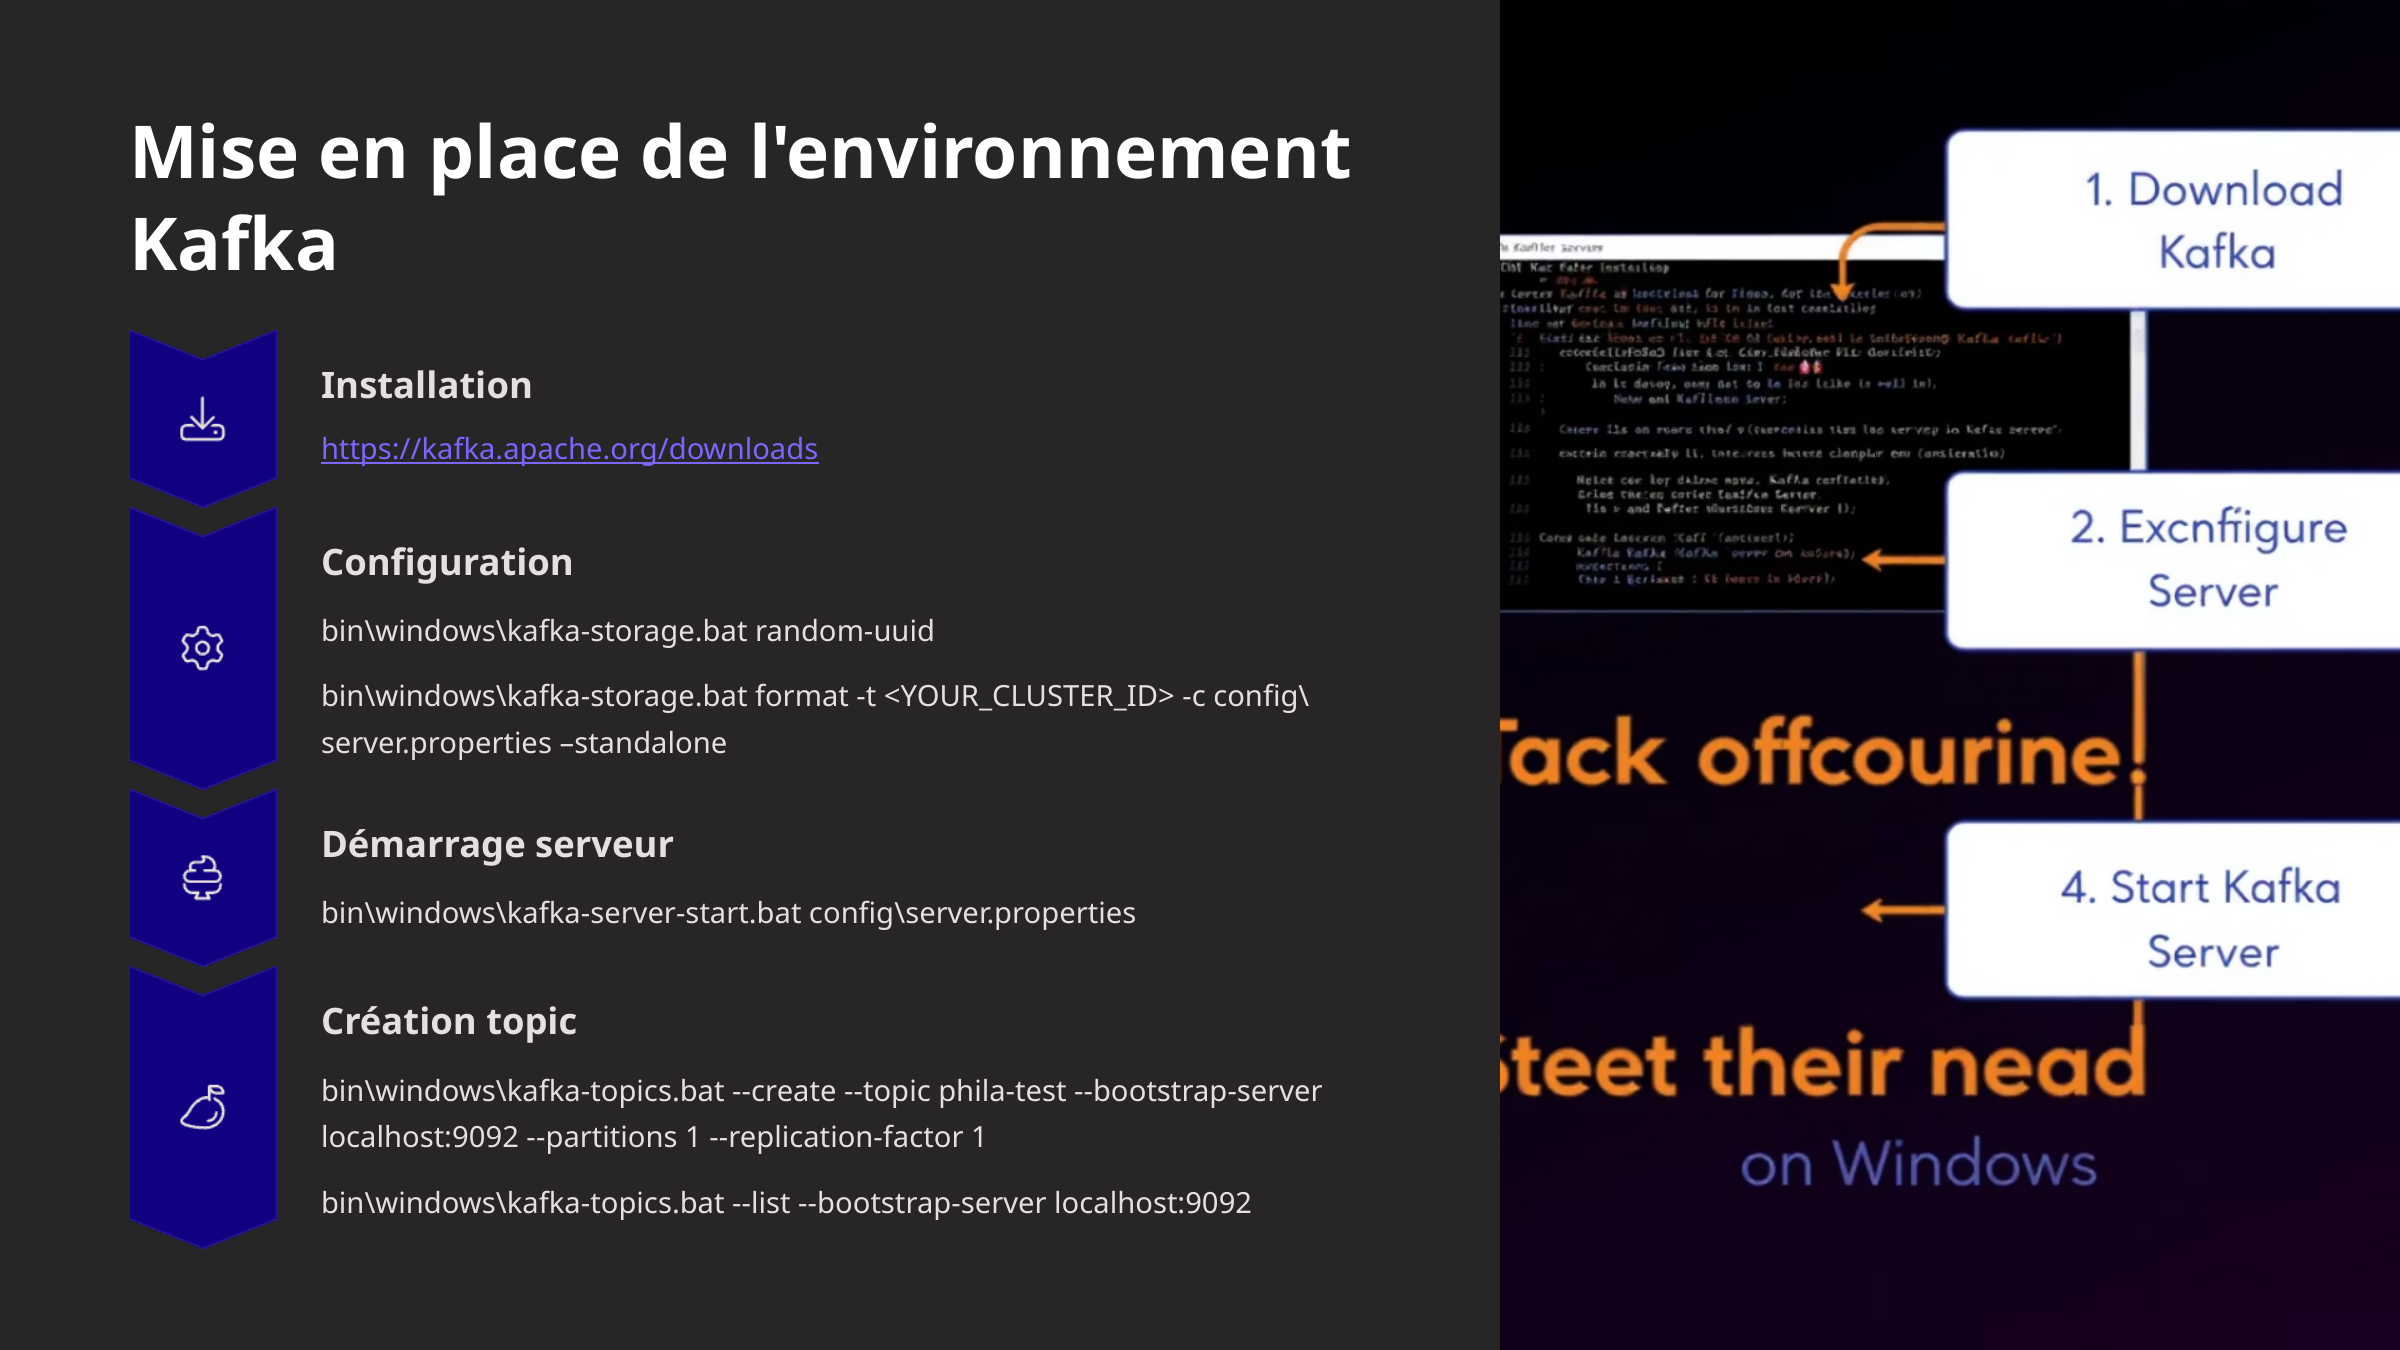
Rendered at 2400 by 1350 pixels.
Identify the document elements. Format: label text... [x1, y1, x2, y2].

text_box Installation [320, 359, 690, 406]
picture [1499, 0, 2400, 1350]
text_box bin\windows\kafka-server-start.bat config\server.properties [321, 882, 1371, 930]
text_box bin\windows\kafka-topics.bat --list --bootstrap-server localhost:9092 [321, 1172, 1371, 1220]
text_box bin\windows\kafka-storage.bat format -t <YOUR_CLUSTER_ID> -c config\server.properties –standalone [321, 665, 1371, 760]
text_box Démarrage serveur [320, 818, 690, 866]
text_box Configuration [320, 536, 690, 583]
text_box bin\windows\kafka-topics.bat --create --topic phila-test --bootstrap-server localhost:9092 --partitions 1 --replication-factor 1 [321, 1059, 1371, 1155]
text_box Création topic [320, 996, 690, 1043]
text_box https://kafka.apache.org/downloads [321, 423, 1371, 471]
text_box Mise en place de l'environnement Kafka [129, 101, 1371, 286]
text_box bin\windows\kafka-storage.bat random-uuid [321, 600, 1371, 648]
picture [129, 330, 277, 1249]
